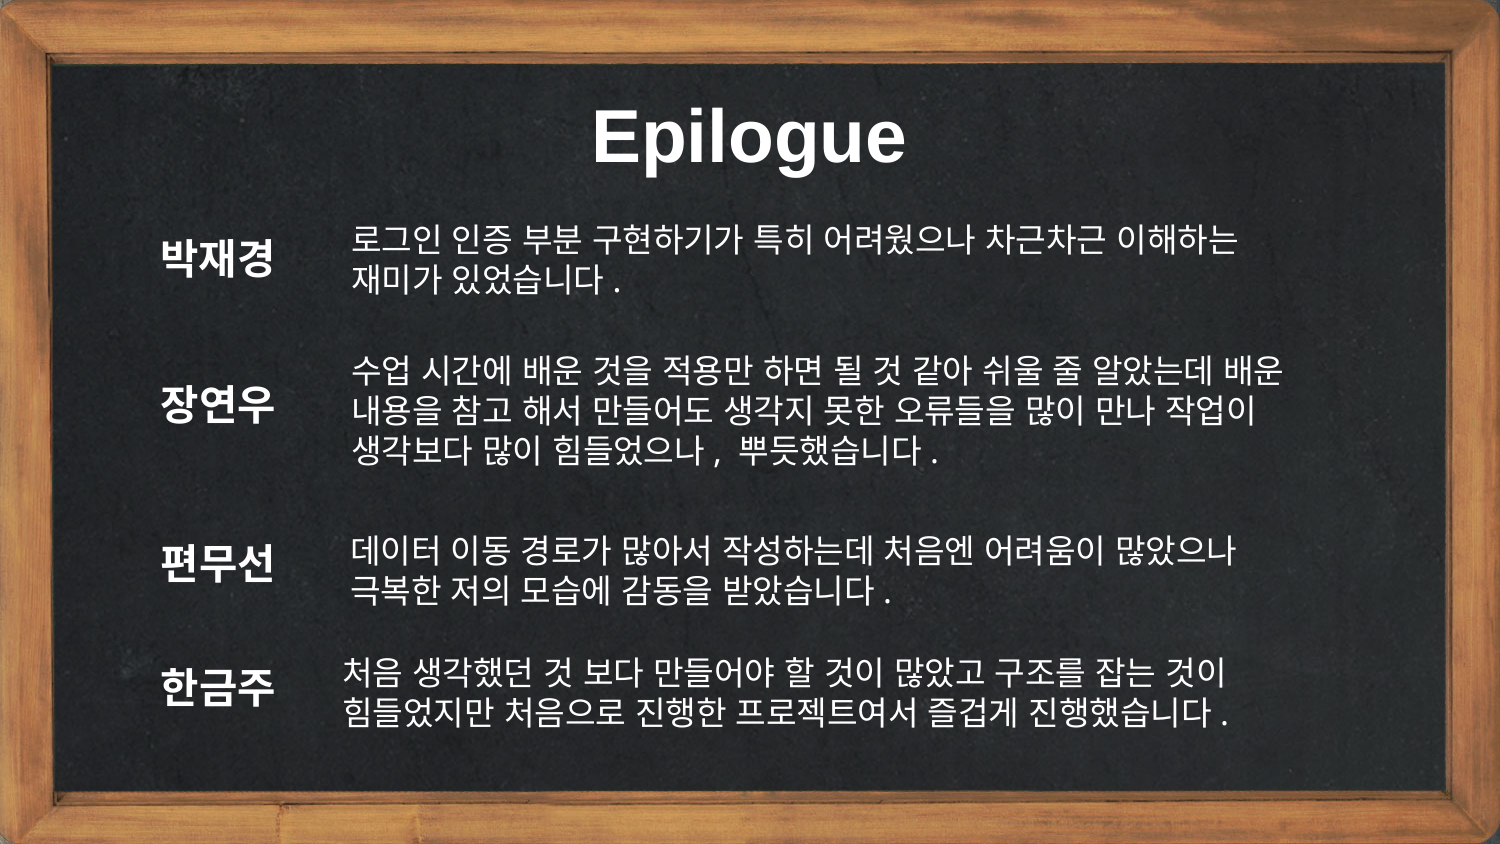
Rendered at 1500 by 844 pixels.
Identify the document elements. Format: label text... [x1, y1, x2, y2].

text_box 데이터 이동 경로가 많아서 작성하는데 처음엔 어려움이 많았으나 극복한 저의 모습에 감동을 받았습니다. [335, 522, 1340, 618]
text_box 처음 생각했던 것 보다 만들어야 할 것이 많았고 구조를 잡는 것이 힘들었지만 처음으로 진행한 프로젝트여서 즐겁게 진행했습니다. [327, 644, 1368, 740]
text_box 수업 시간에 배운 것을 적용만 하면 될 것 같아 쉬울 줄 알았는데 배운 내용을 참고 해서 만들어도 생각지 못한 오류들을 많이 만나 작업이 생각보다 많이 힘들었으나, 뿌듯했습니다. [336, 342, 1341, 478]
picture [0, 0, 1500, 84]
text_box 장연우 [112, 374, 325, 434]
list 박재경 [112, 228, 325, 288]
text_box 한금주 [112, 657, 325, 717]
text_box 편무선 [112, 533, 325, 593]
list Epilogue [0, 84, 1500, 180]
text_box 로그인 인증 부분 구현하기가 특히 어려웠으나 차근차근 이해하는 재미가 있었습니다. [336, 211, 1341, 307]
picture [0, 180, 1500, 844]
